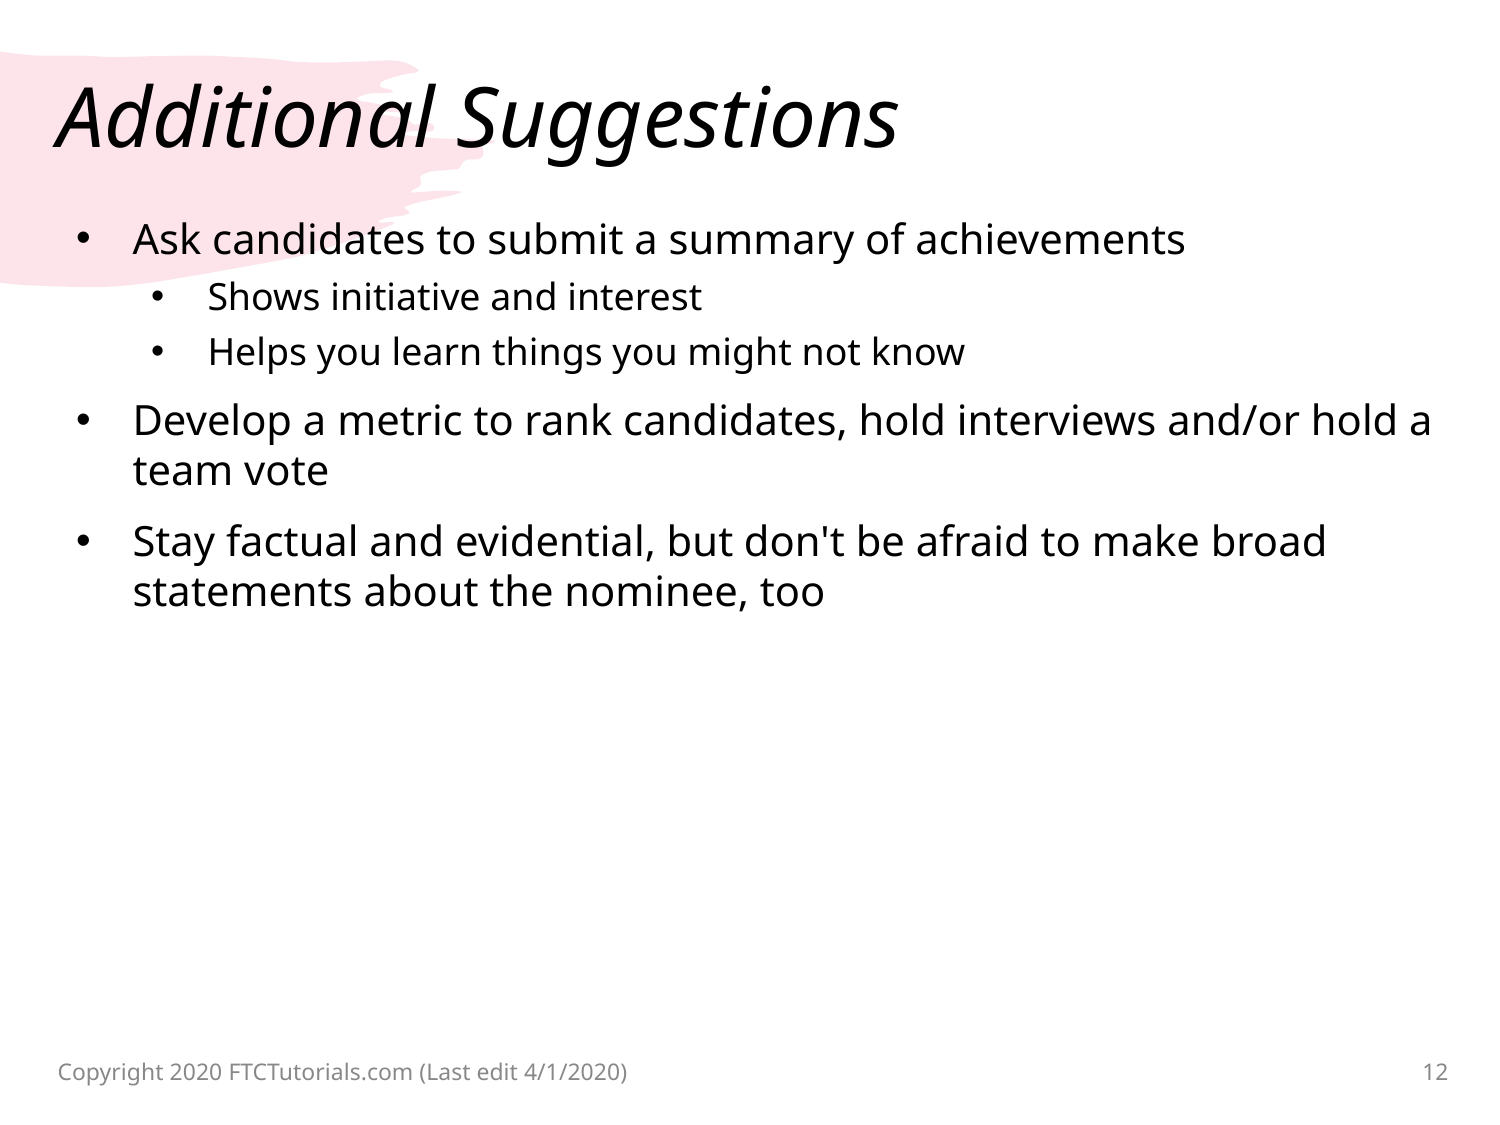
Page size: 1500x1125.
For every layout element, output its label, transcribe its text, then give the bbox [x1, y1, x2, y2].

footer Copyright 2020 FTCTutorials.com (Last edit 4/1/2020) [42, 1042, 718, 1103]
slide_number 12 [1378, 1042, 1464, 1103]
title Additional Suggestions [42, 59, 1464, 182]
list Ask candidates to submit a summary of achievements Shows initiative and interest Helps you learn things you might not know Develop a metric to rank candidates, hold interviews and/or hold a team vote Stay factual and evidential, but don't be afraid to make broad statements about the nominee, too [42, 204, 1464, 1030]
